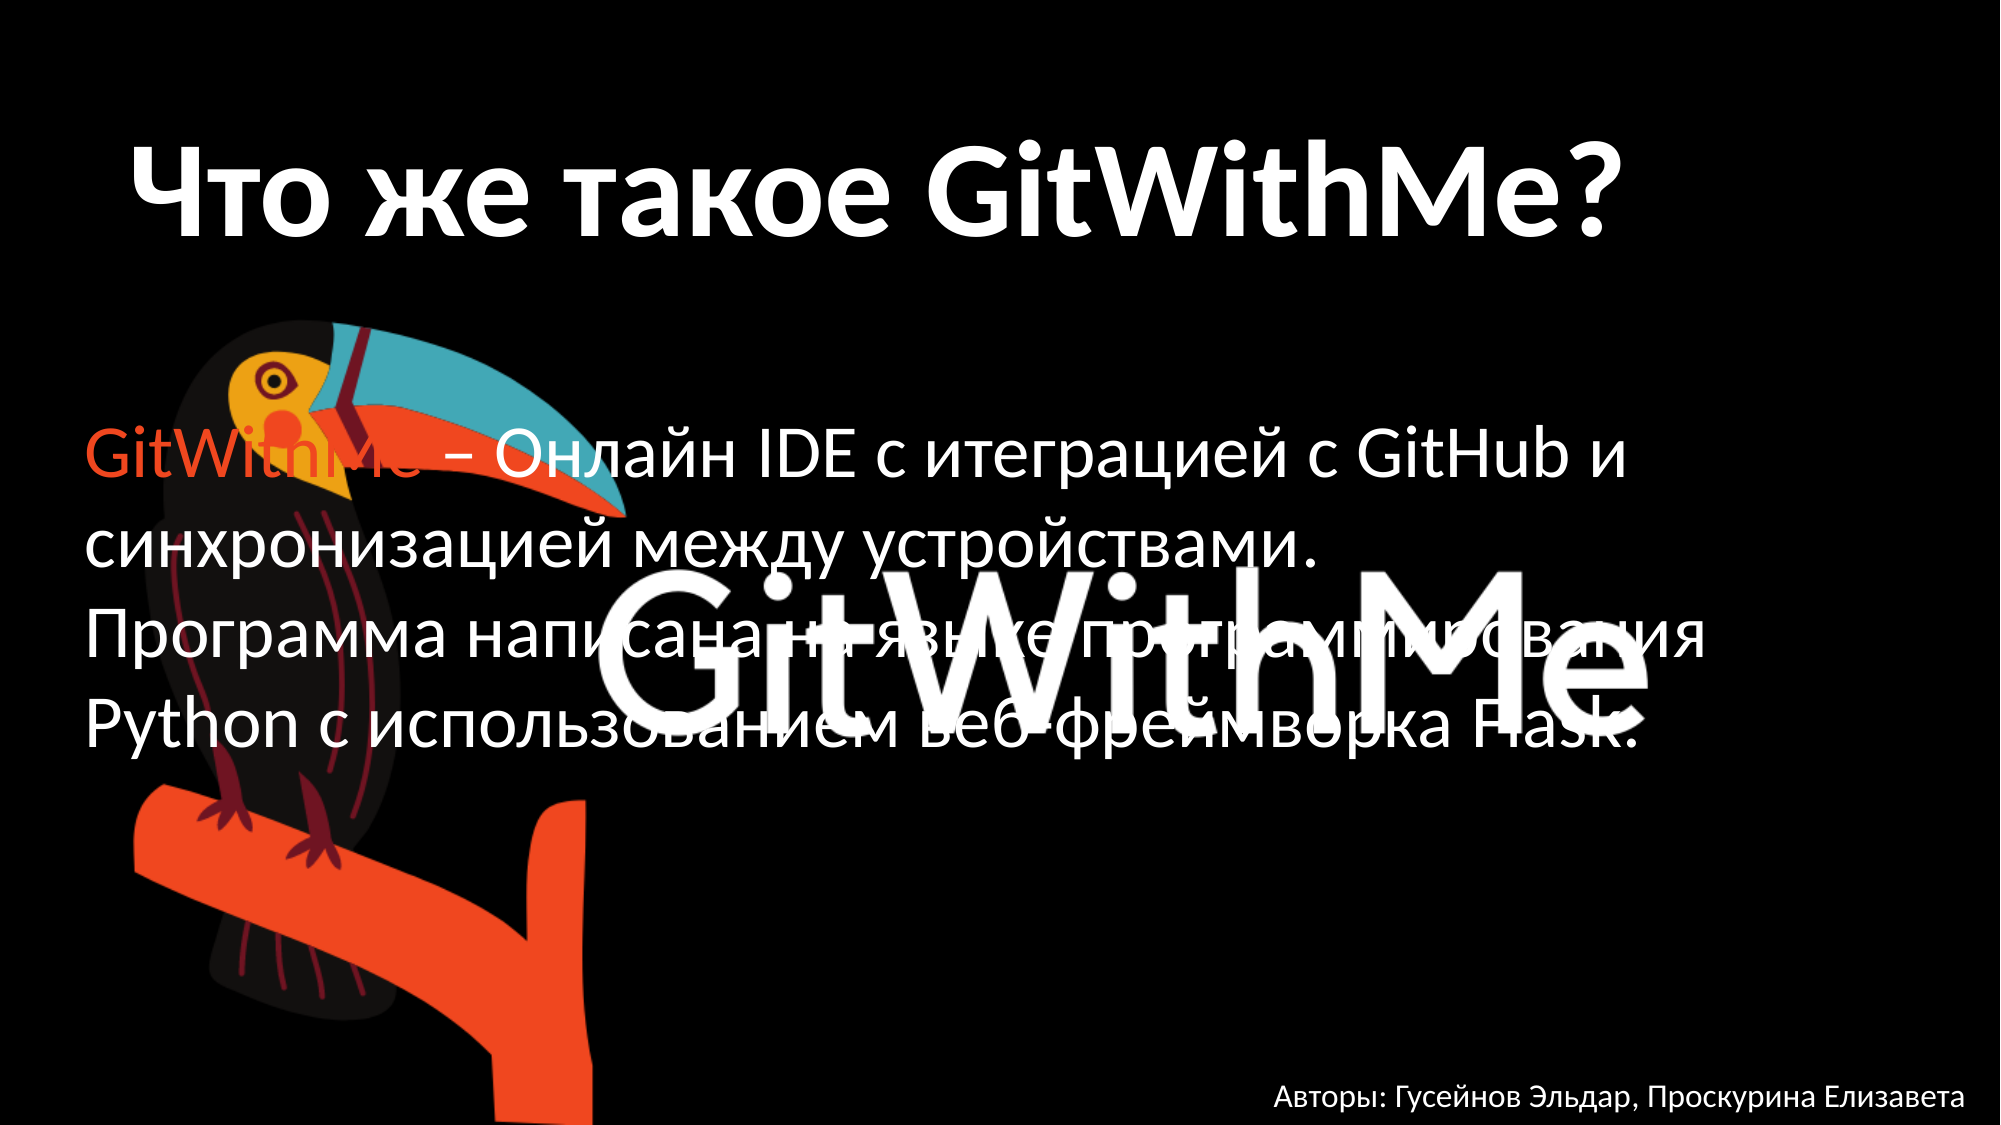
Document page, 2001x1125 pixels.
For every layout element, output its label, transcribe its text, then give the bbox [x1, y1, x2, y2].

picture [34, 204, 1877, 1125]
text_box Что же такое GitWithMe? [114, 91, 1643, 204]
text_box Авторы: Гусейнов Эльдар, Проскурина Елизавета [1877, 1067, 2000, 1122]
